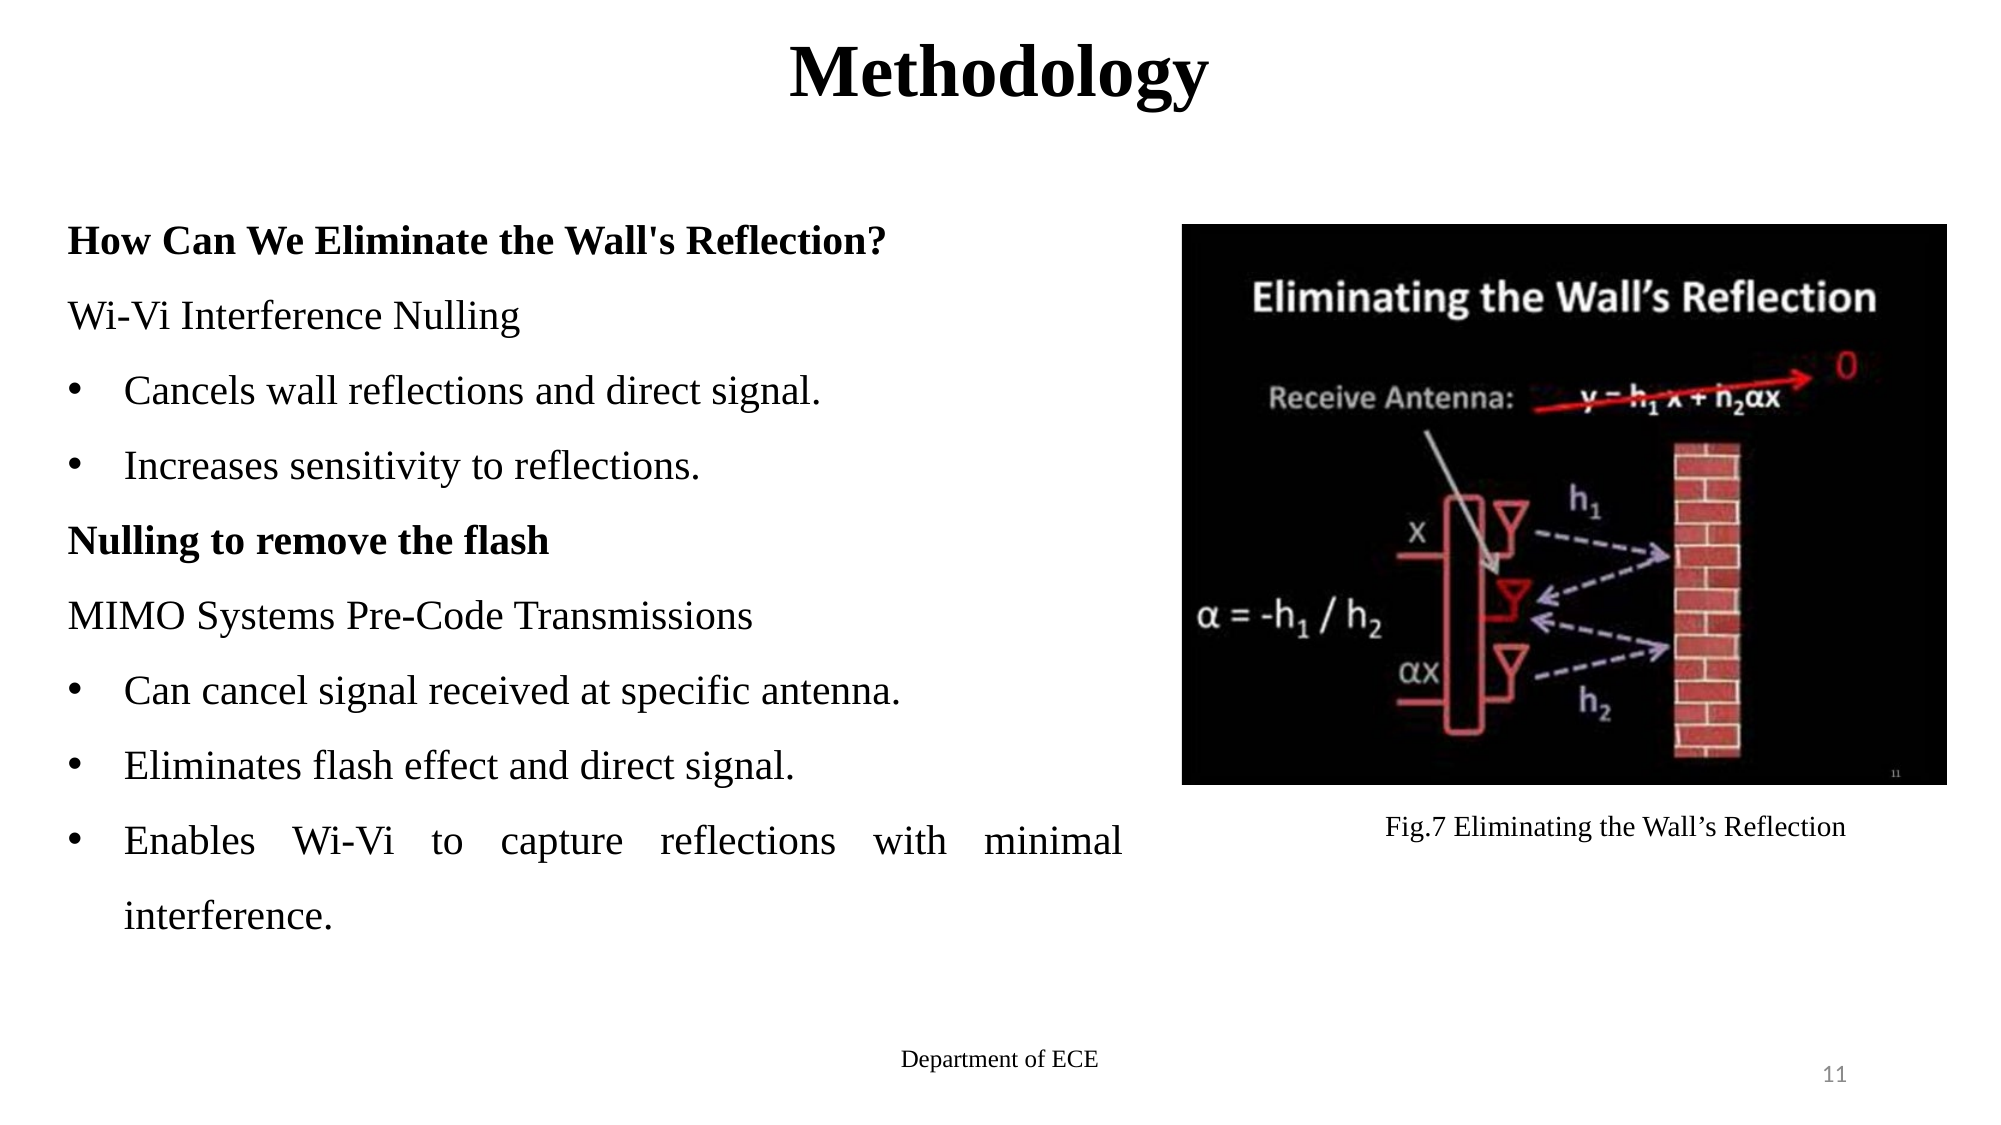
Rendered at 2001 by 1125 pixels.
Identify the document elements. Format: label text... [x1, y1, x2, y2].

text_box Fig.7 Eliminating the Wall’s Reflection [1370, 799, 1862, 850]
slide_number 11 [1412, 1042, 1863, 1103]
footer Department of ECE [662, 1042, 1338, 1103]
picture [1181, 224, 1947, 785]
text_box Methodology [0, 14, 2000, 119]
text_box How Can We Eliminate the Wall's Reflection? Wi-Vi Interference Nulling Cancels wall reflections and direct signal. Increases sensitivity to reflections. Nulling to remove the flash MIMO Systems Pre-Code Transmissions Can cancel signal received at specific antenna. Eliminates flash effect and direct signal. Enables Wi-Vi to capture reflections with minimal interference. [52, 180, 1139, 946]
